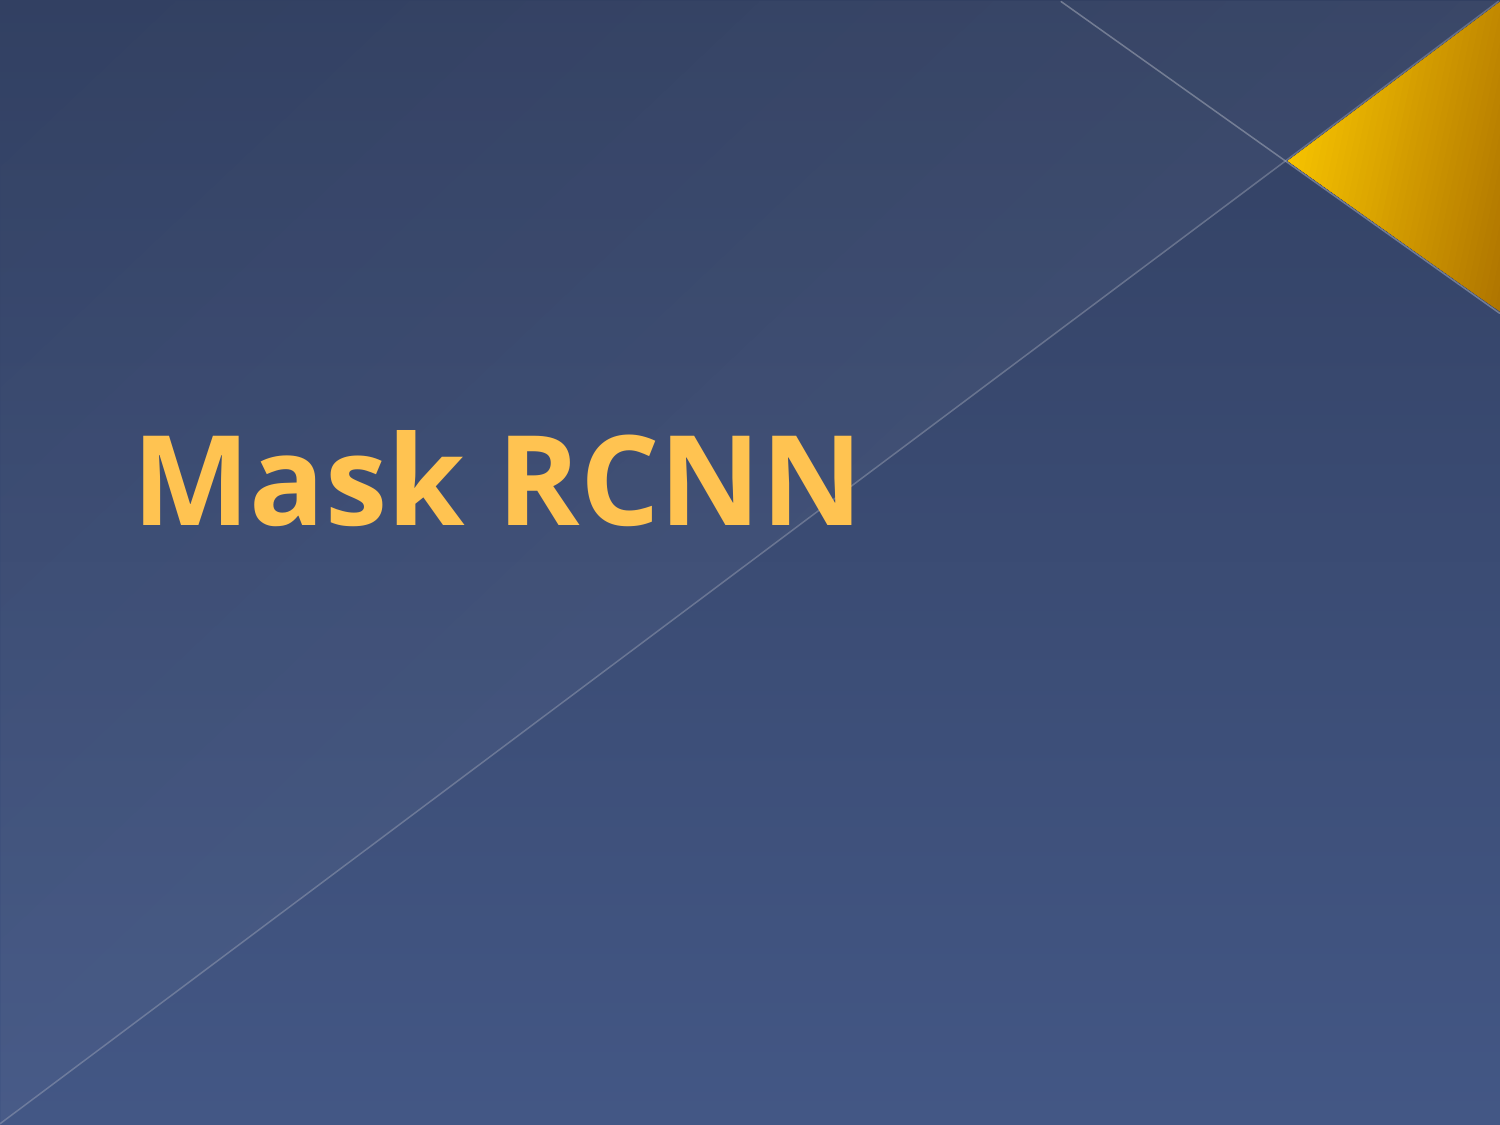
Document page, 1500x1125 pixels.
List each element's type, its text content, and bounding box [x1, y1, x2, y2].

title Mask RCNN [117, 363, 1305, 587]
